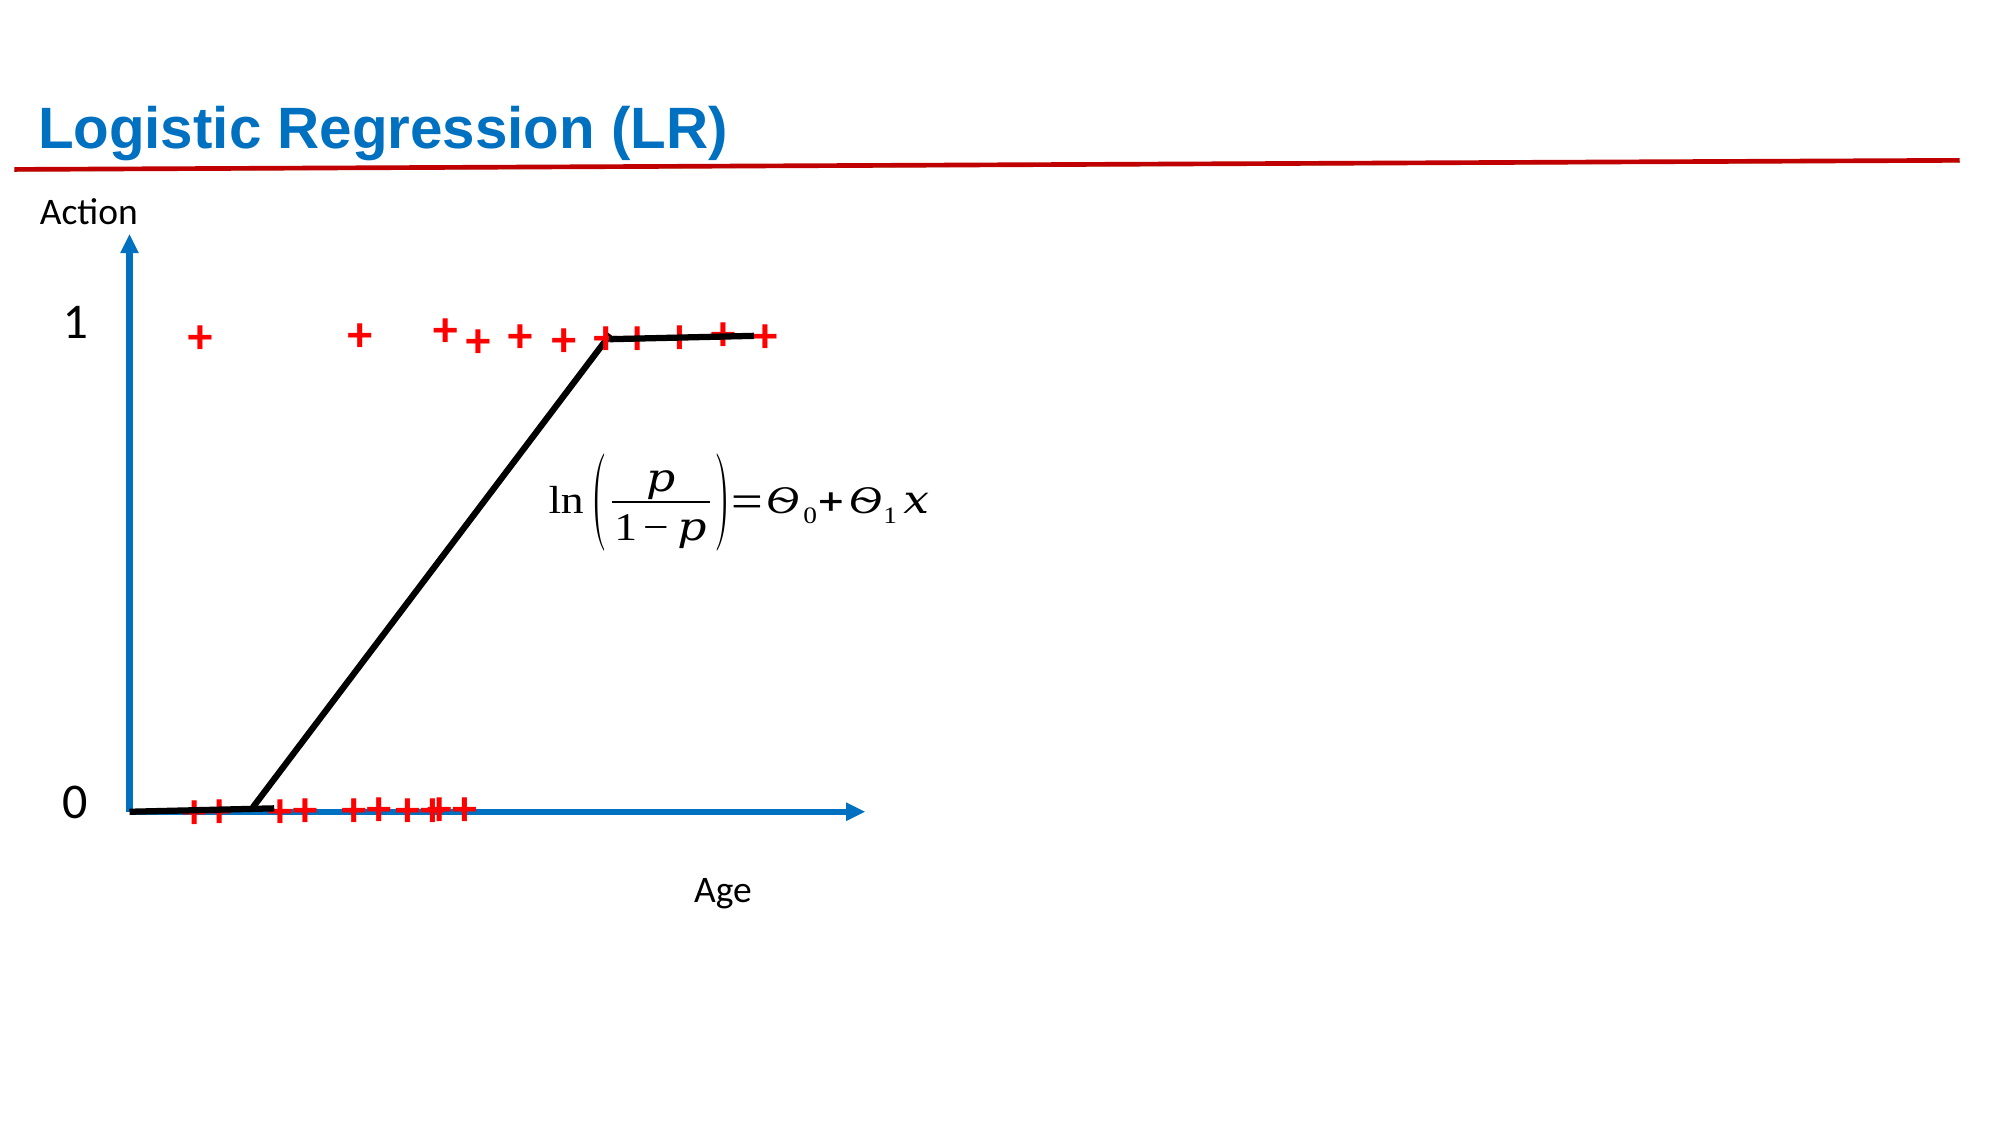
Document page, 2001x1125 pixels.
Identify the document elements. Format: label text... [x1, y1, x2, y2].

text_box Logistic Regression (LR) [23, 83, 1458, 160]
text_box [22, 179, 931, 919]
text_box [14, 160, 1960, 170]
